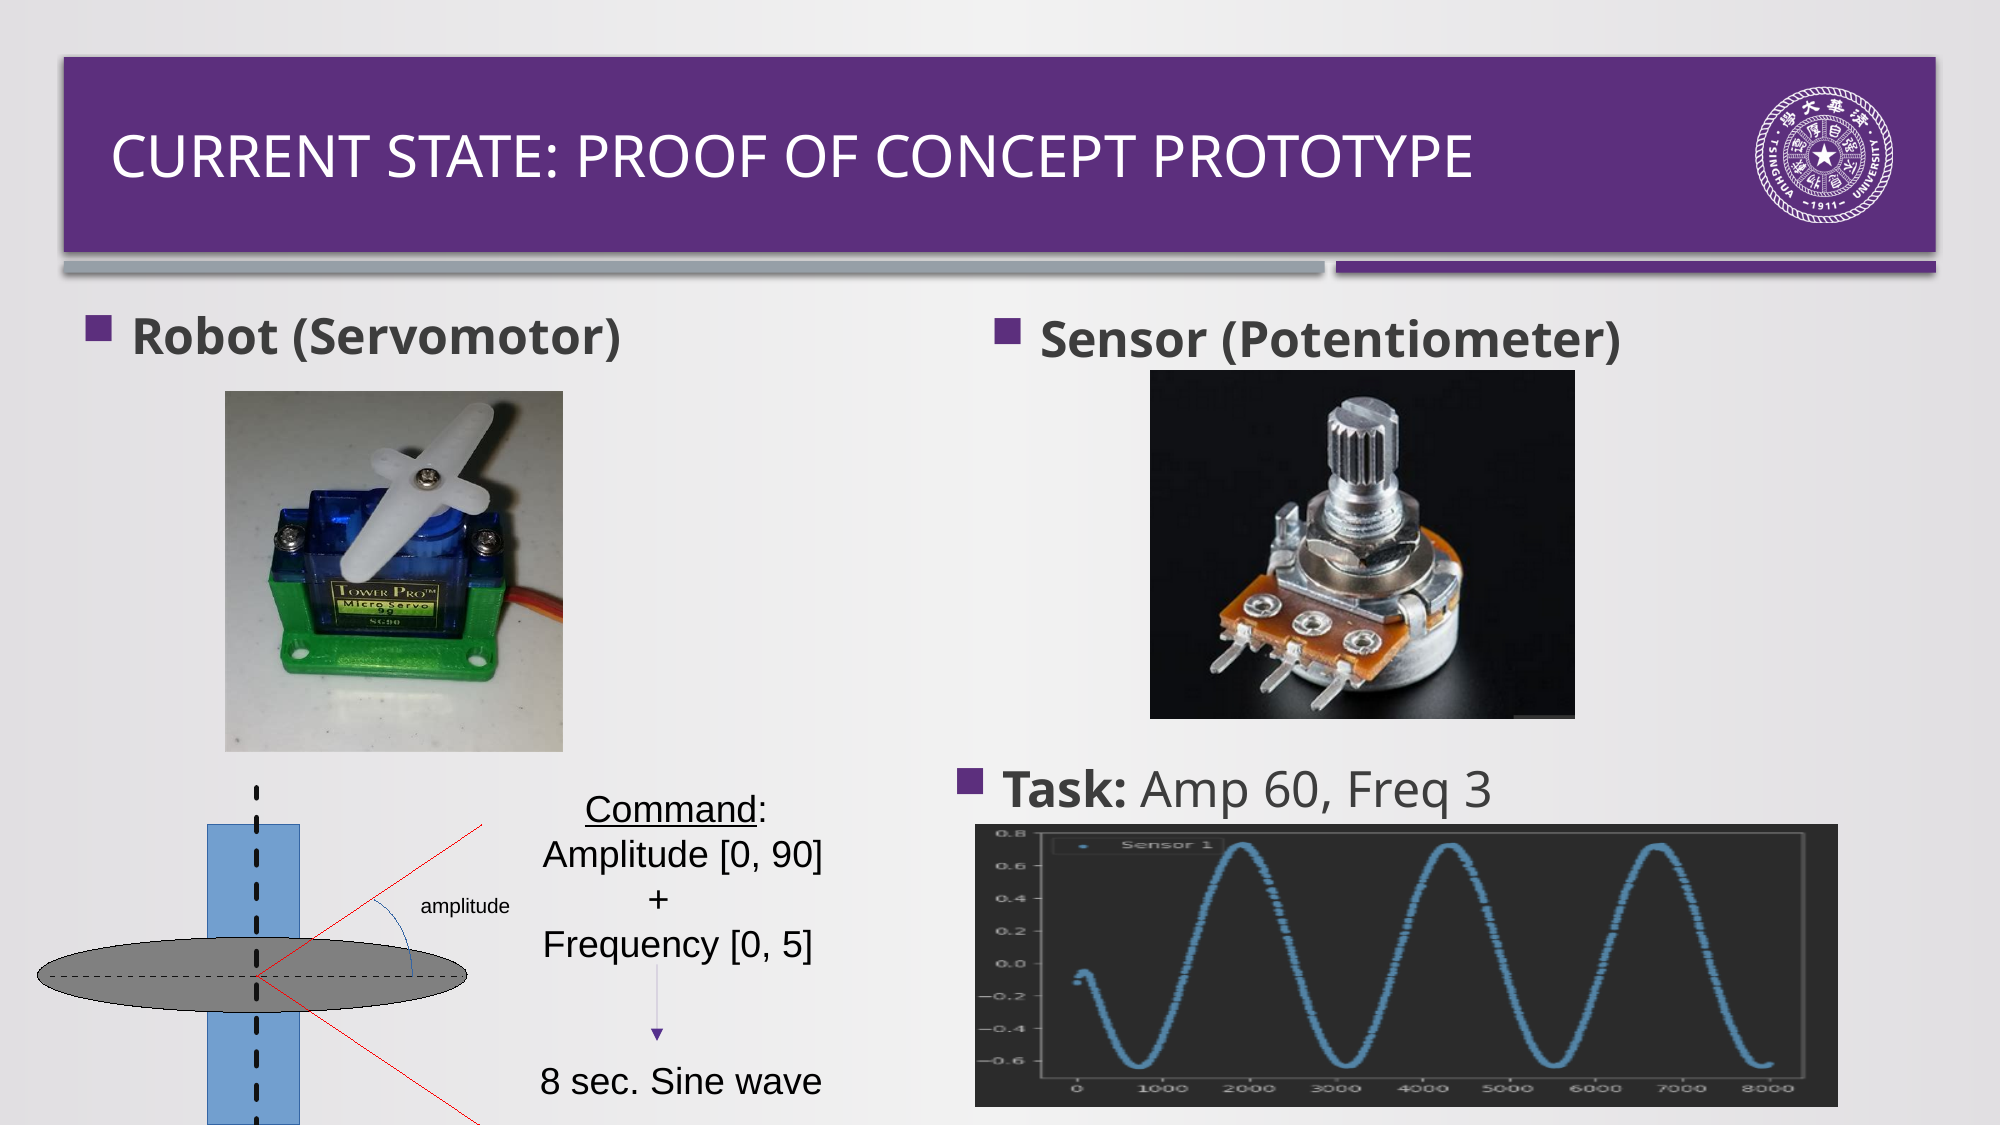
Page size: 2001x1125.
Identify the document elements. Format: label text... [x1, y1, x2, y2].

picture [1149, 370, 1576, 720]
text_box amplitude [405, 885, 525, 924]
text_box [207, 824, 300, 938]
text_box [650, 964, 664, 1041]
title Current state: proof of concept prototype [95, 71, 1755, 238]
picture [224, 391, 563, 752]
text_box Task: Amp 60, Freq 3 [937, 749, 1800, 1050]
picture [974, 824, 1838, 1108]
text_box [207, 1012, 300, 1125]
text_box 8 sec. Sine wave [524, 1049, 838, 1107]
text_box [353, 899, 413, 977]
text_box [37, 937, 468, 1013]
text_box Robot (Servomotor) [66, 296, 788, 413]
text_box Command: Amplitude [0, 90] + Frequency [0, 5] [527, 777, 903, 1115]
text_box Sensor (Potentiometer) [975, 299, 1838, 600]
